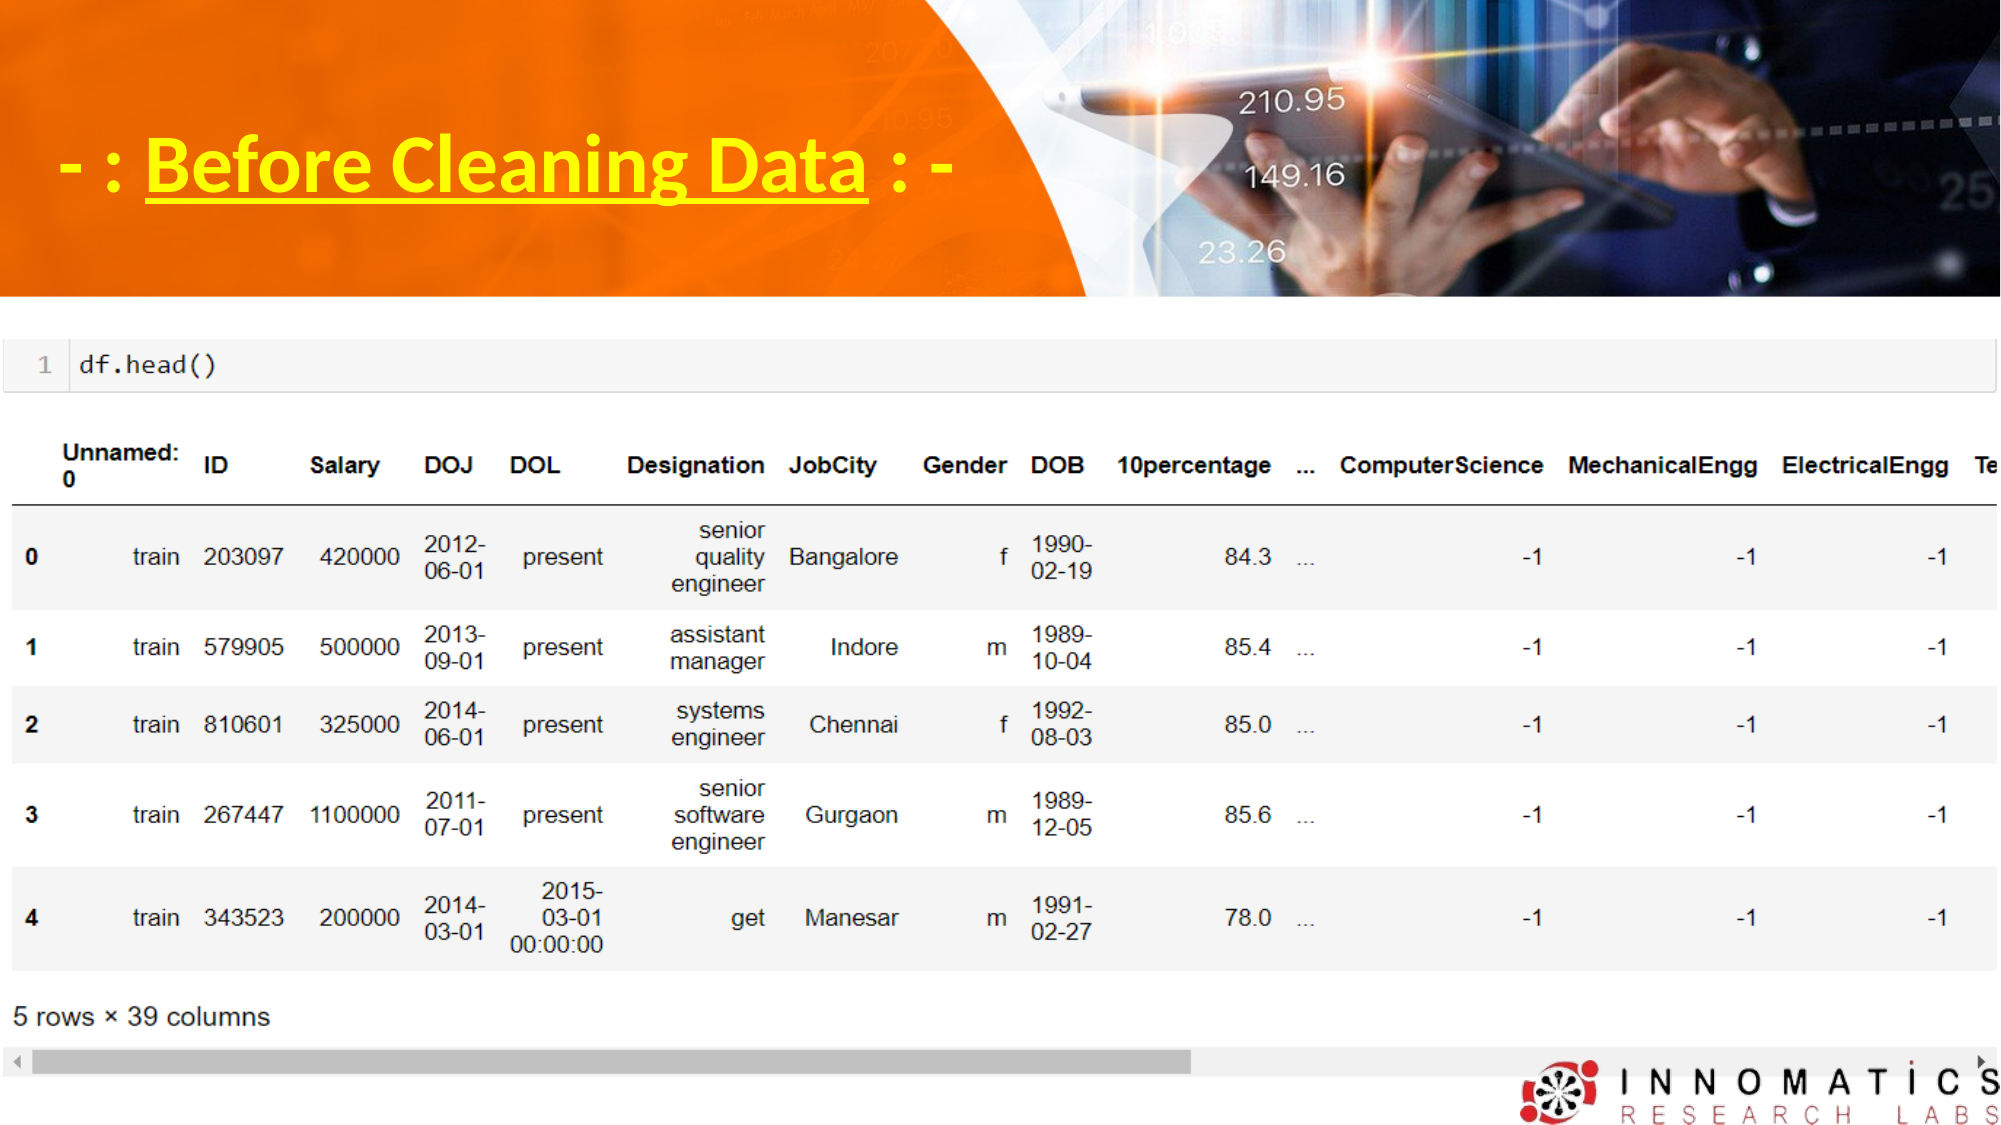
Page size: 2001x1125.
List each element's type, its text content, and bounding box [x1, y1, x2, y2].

picture [0, 0, 2001, 1125]
text_box - : Before Cleaning Data : - [43, 101, 1000, 231]
